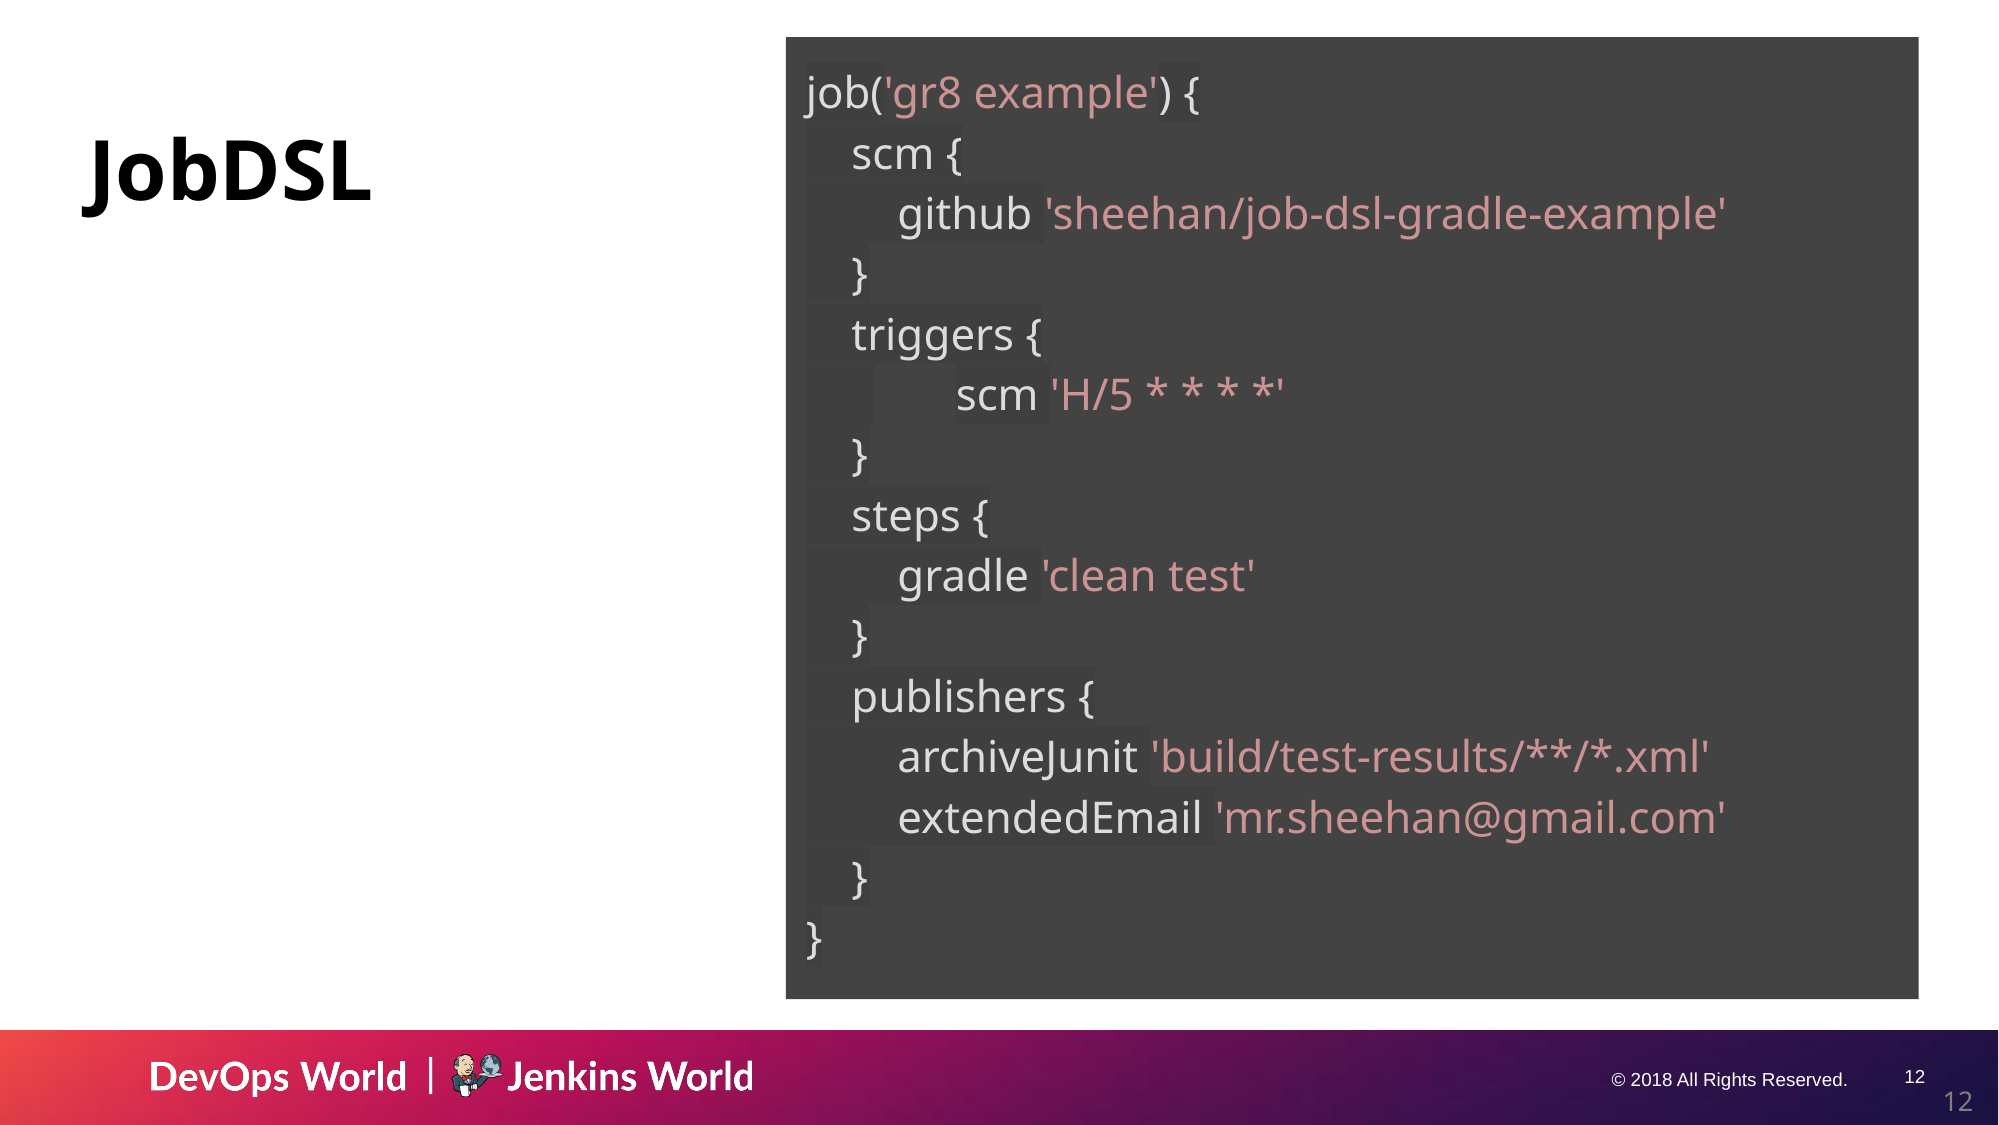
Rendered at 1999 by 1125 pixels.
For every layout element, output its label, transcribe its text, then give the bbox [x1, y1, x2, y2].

title JobDSL [1919, 97, 1930, 234]
title JobDSL [68, 97, 785, 234]
slide_number ‹#› [1877, 1061, 1994, 1125]
picture [0, 1030, 1999, 1125]
list job('gr8 example') { scm { github 'sheehan/job-dsl-gradle-example' } triggers { scm 'H/5 * * * *' } steps { gradle 'clean test' } publishers { archiveJunit 'build/test-results/**/*.xml' extendedEmail 'mr.sheehan@gmail.com' } } [785, 37, 1919, 1000]
